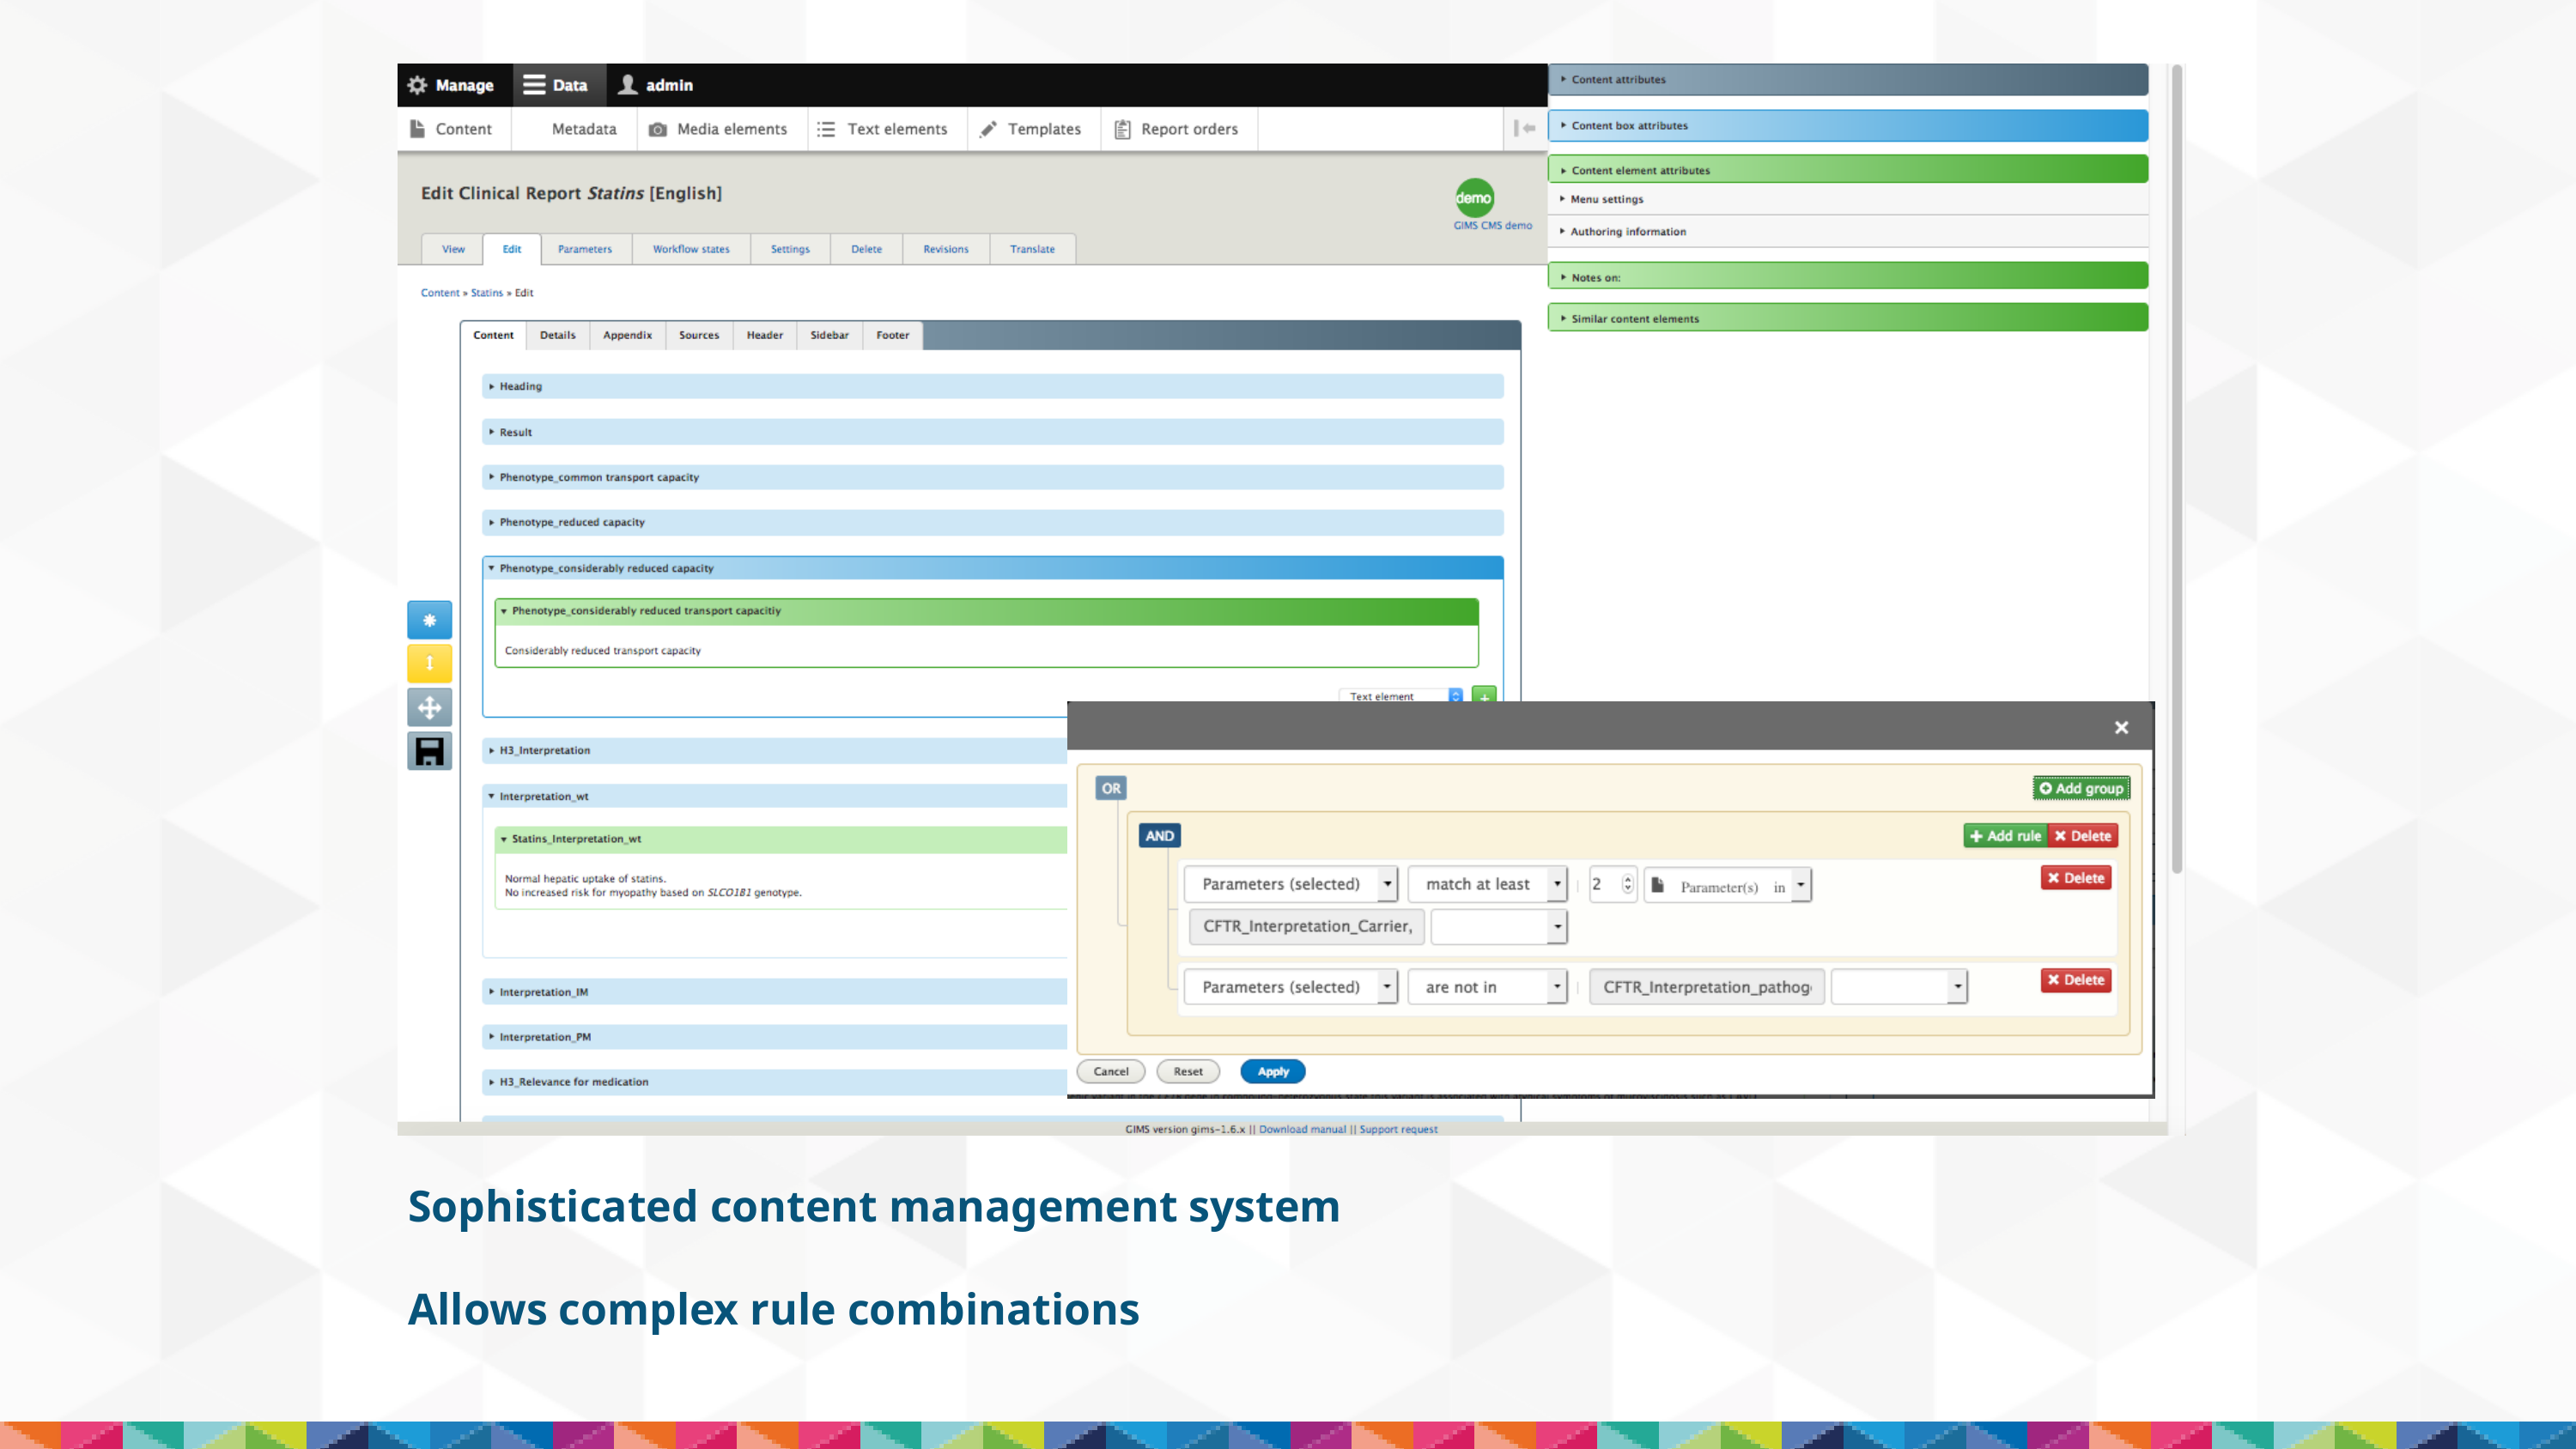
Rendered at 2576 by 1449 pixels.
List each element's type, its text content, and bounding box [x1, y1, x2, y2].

picture [398, 64, 2186, 1136]
text_box Sophisticated content management system Allows complex rule combinations [395, 1173, 1356, 1341]
